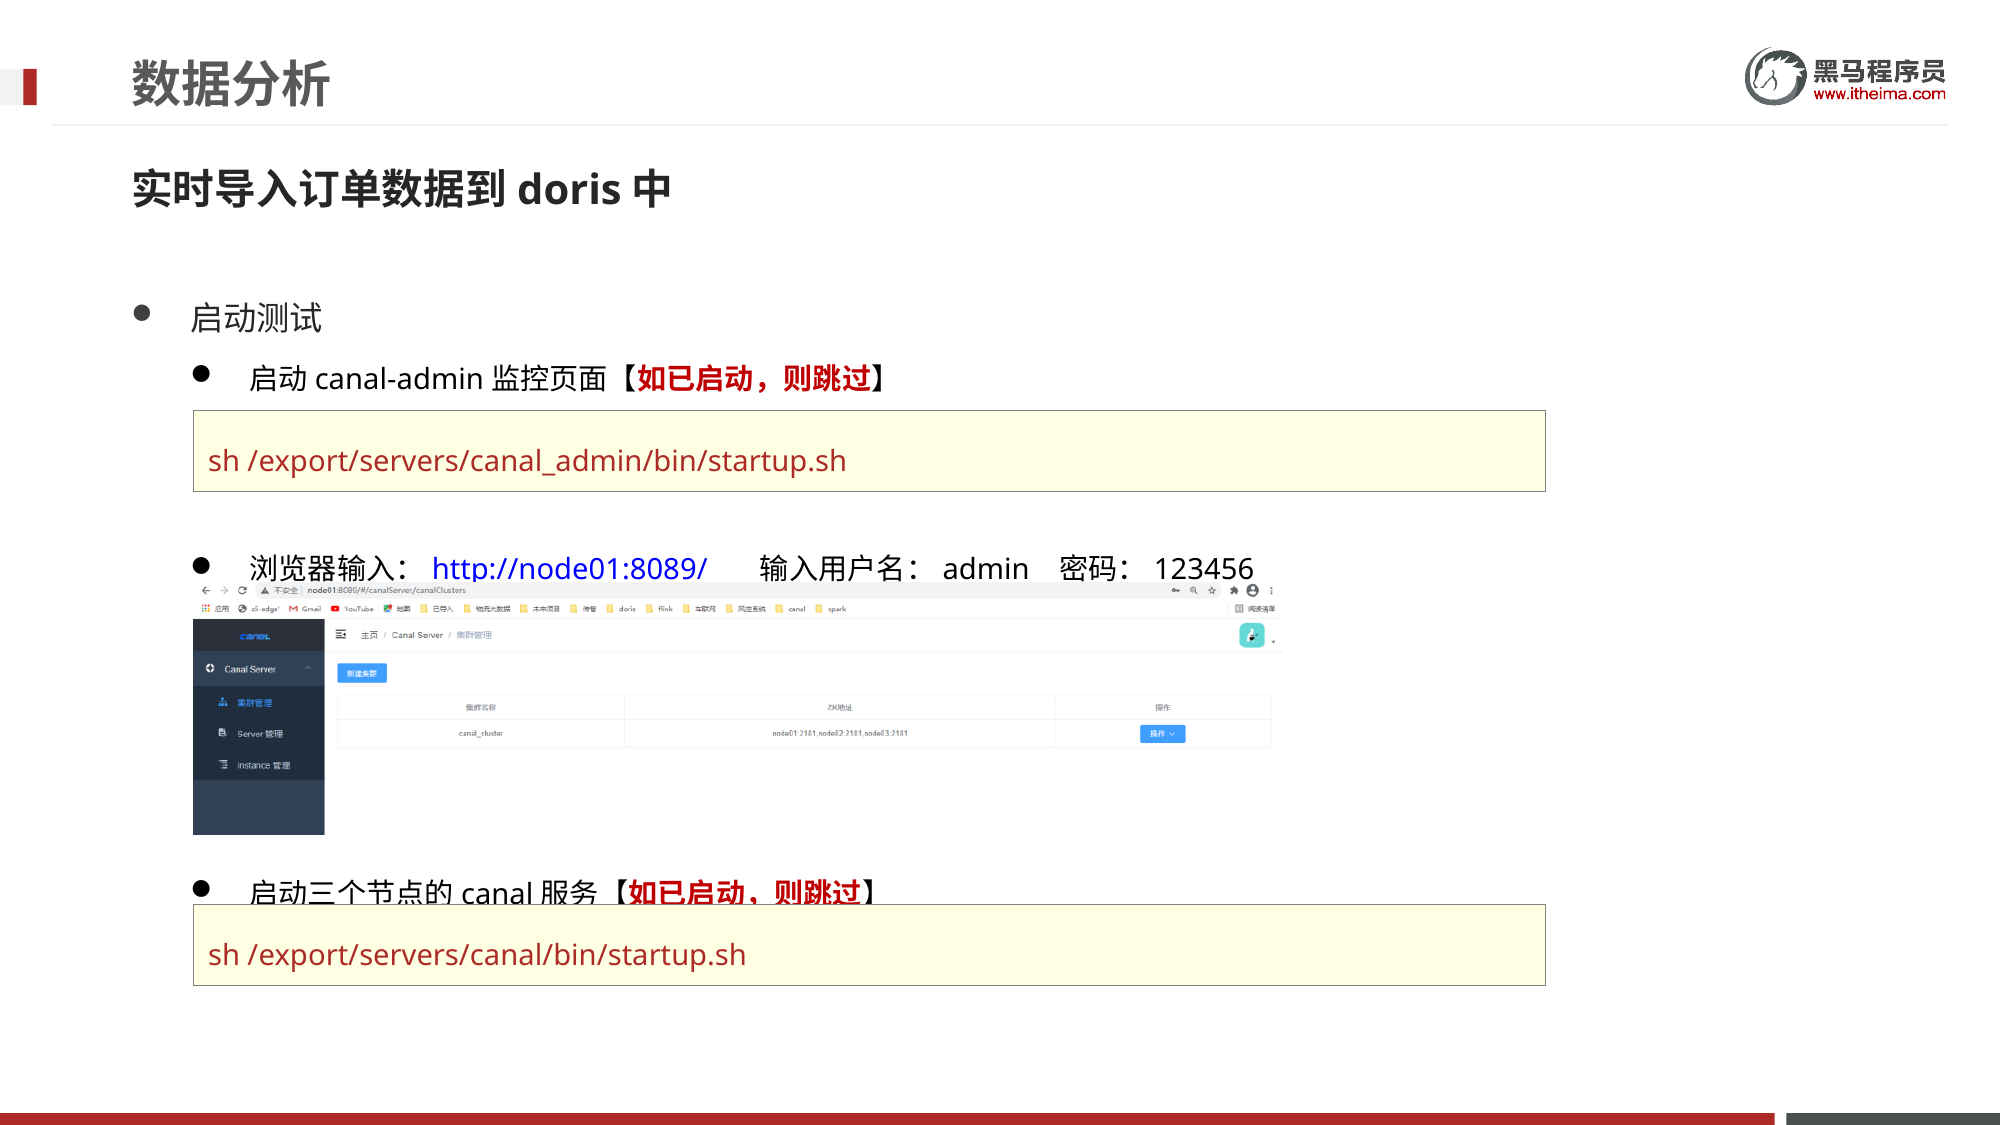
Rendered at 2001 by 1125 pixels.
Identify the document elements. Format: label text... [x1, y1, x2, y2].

text_box sh /export/servers/canal/bin/startup.sh [191, 903, 1548, 987]
picture [193, 582, 1283, 836]
text_box sh /export/servers/canal_admin/bin/startup.sh [191, 409, 1548, 494]
title 数据分析 [116, 40, 1556, 125]
list 启动测试 启动canal-admin监控页面【如已启动，则跳过】 浏览器输入：http://node01:8089/ 输入用户名：admin 密码：123456 启动三个节点的canal服务【如已启动，则跳过】 [116, 270, 1662, 699]
text_box 实时导入订单数据到doris中 [116, 145, 875, 231]
picture [1744, 46, 1946, 106]
